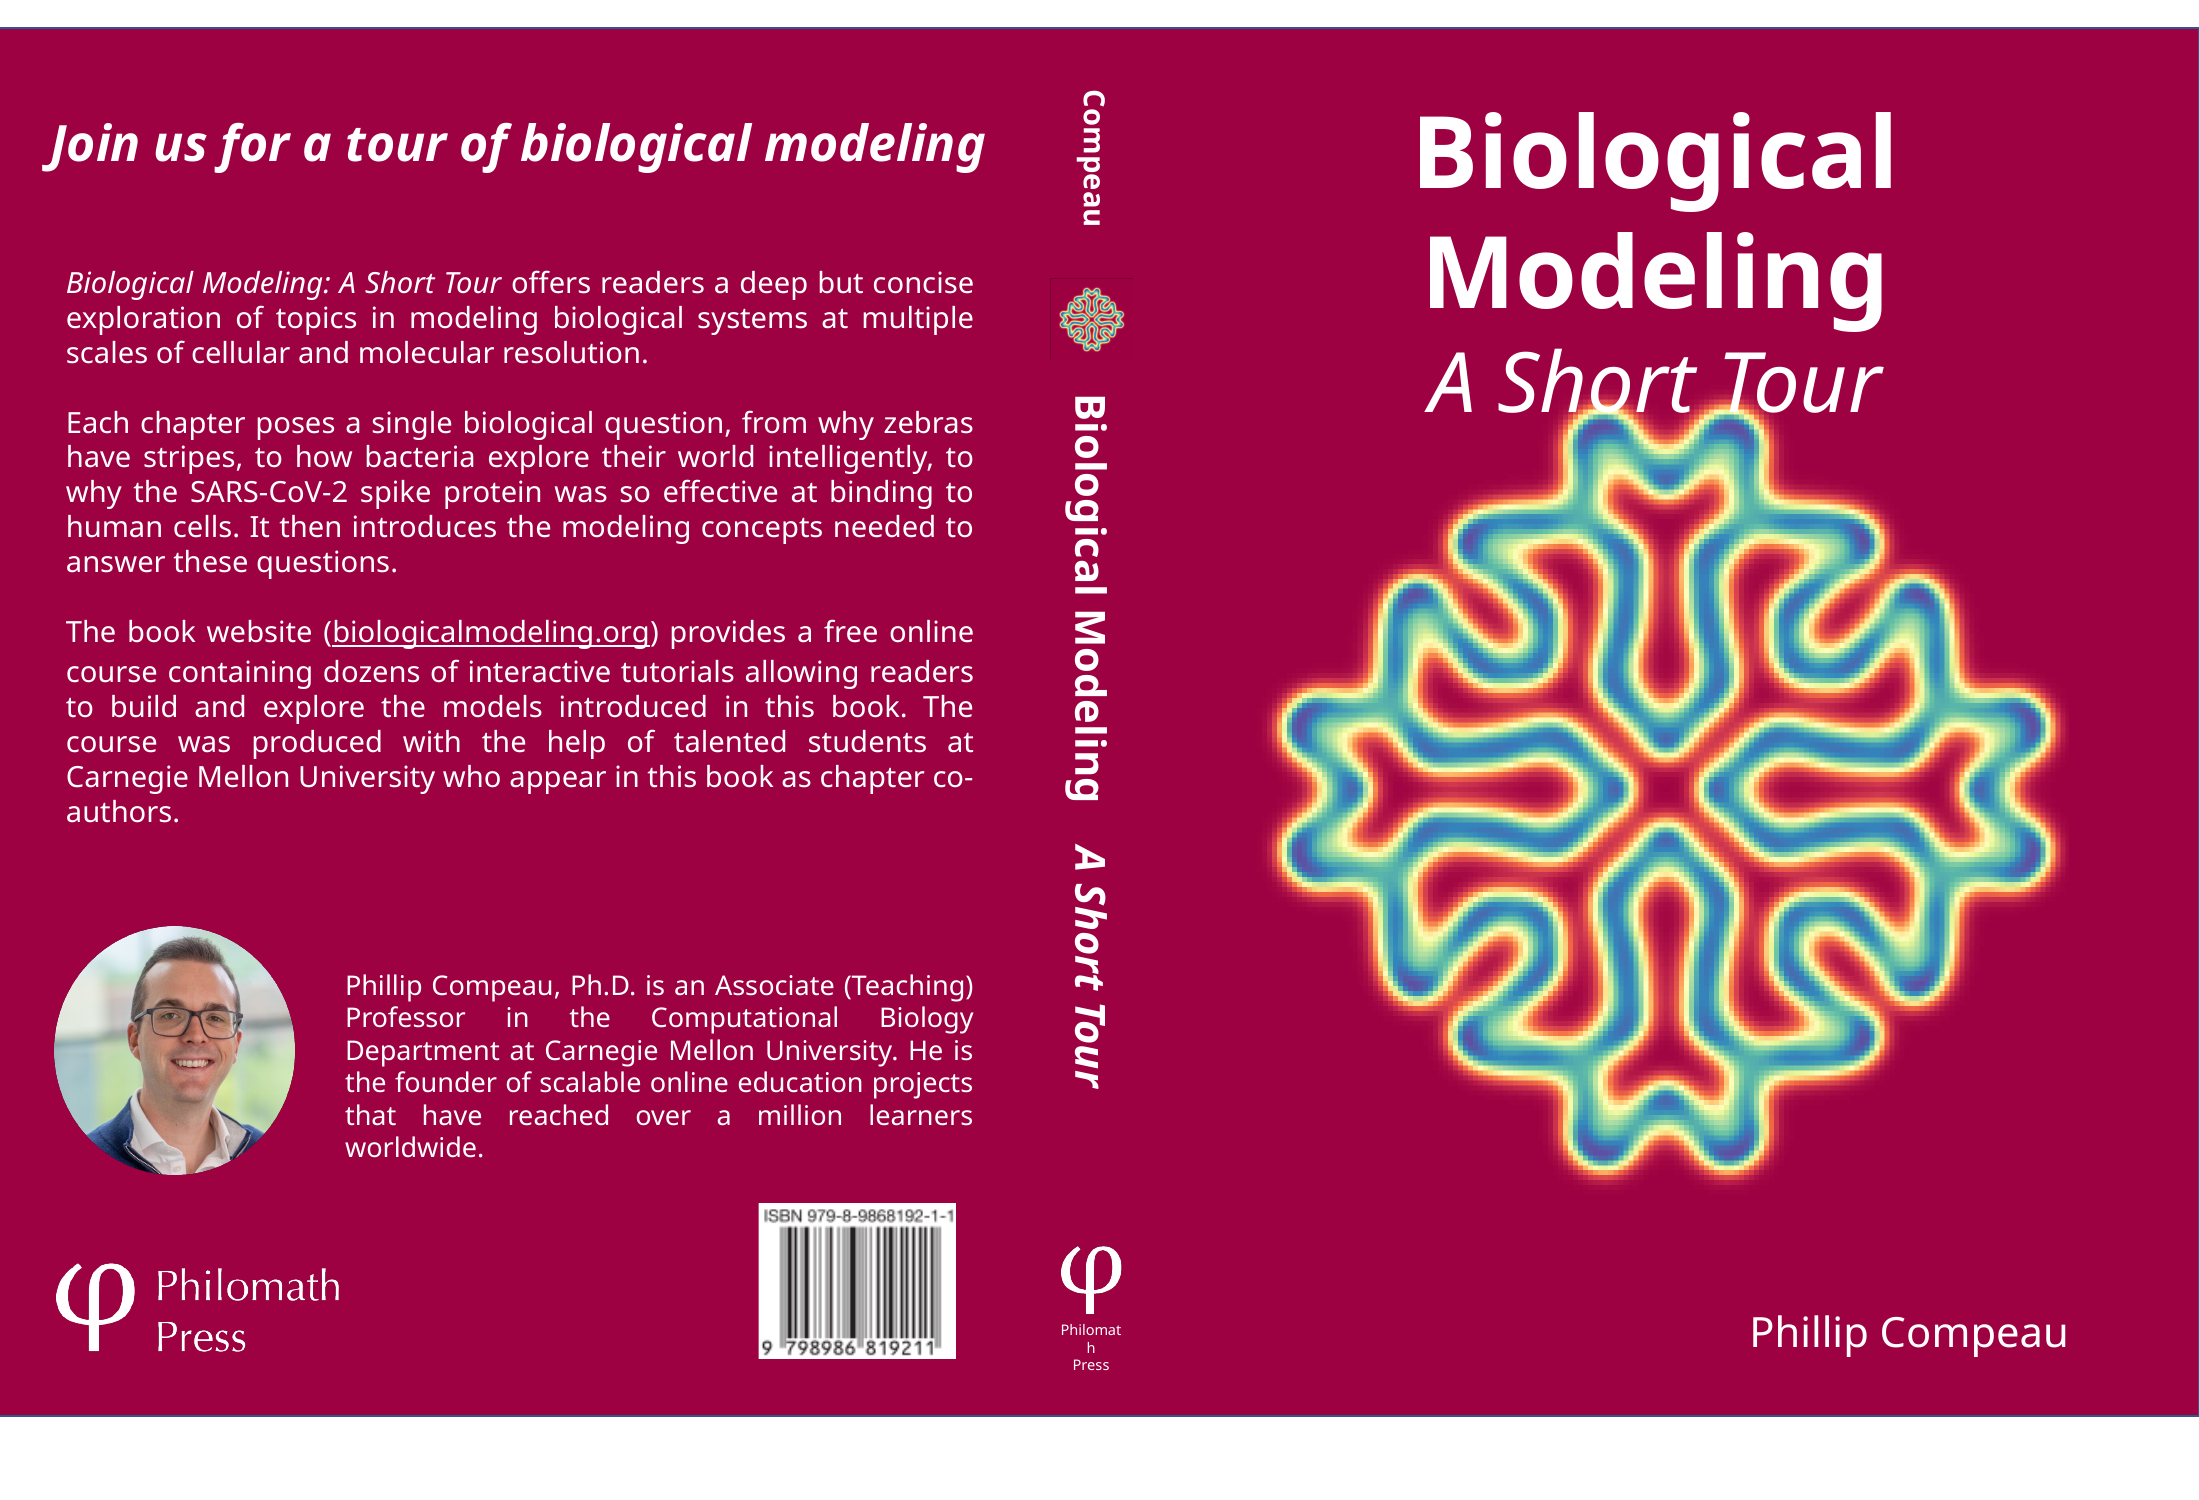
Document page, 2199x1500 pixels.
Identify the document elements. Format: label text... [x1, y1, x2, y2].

picture [1050, 278, 1133, 361]
text_box Phillip Compeau [1475, 1298, 2084, 1363]
text_box Biological Modeling A Short Tour [1151, 81, 2160, 437]
text_box Philomath Press [1042, 1313, 1140, 1381]
text_box Join us for a tour of biological modeling [32, 104, 1004, 179]
picture [1054, 1239, 1129, 1320]
text_box Biological Modeling: A Short Tour offers readers a deep but concise exploration of topics in modeling biological systems at multiple scales of cellular and molecular resolution. Each chapter poses a single biological question, from why zebras have stripes, to how bacteria explore their world intelligently, to why the SARS-CoV-2 spike protein was so effective at binding to human cells. It then introduces the modeling concepts needed to answer these questions. The book website (biologicalmodeling.org) provides a free online course containing dozens of interactive tutorials allowing readers to build and explore the models introduced in this book. The course was produced with the help of talented students at Carnegie Mellon University who appear in this book as chapter co-authors. [51, 256, 990, 836]
picture [1247, 378, 2069, 1196]
picture [758, 1203, 957, 1359]
text_box Compeau [1070, 60, 1121, 258]
picture [48, 1254, 349, 1359]
text_box Phillip Compeau, Ph.D. is an Associate (Teaching) Professor in the Computational Biology Department at Carnegie Mellon University. He is the founder of scalable online education projects that have reached over a million learners worldwide. [330, 960, 988, 1171]
text_box Biological Modeling A Short Tour [1059, 378, 1125, 1202]
picture [54, 926, 295, 1175]
text_box [0, 27, 2199, 1417]
